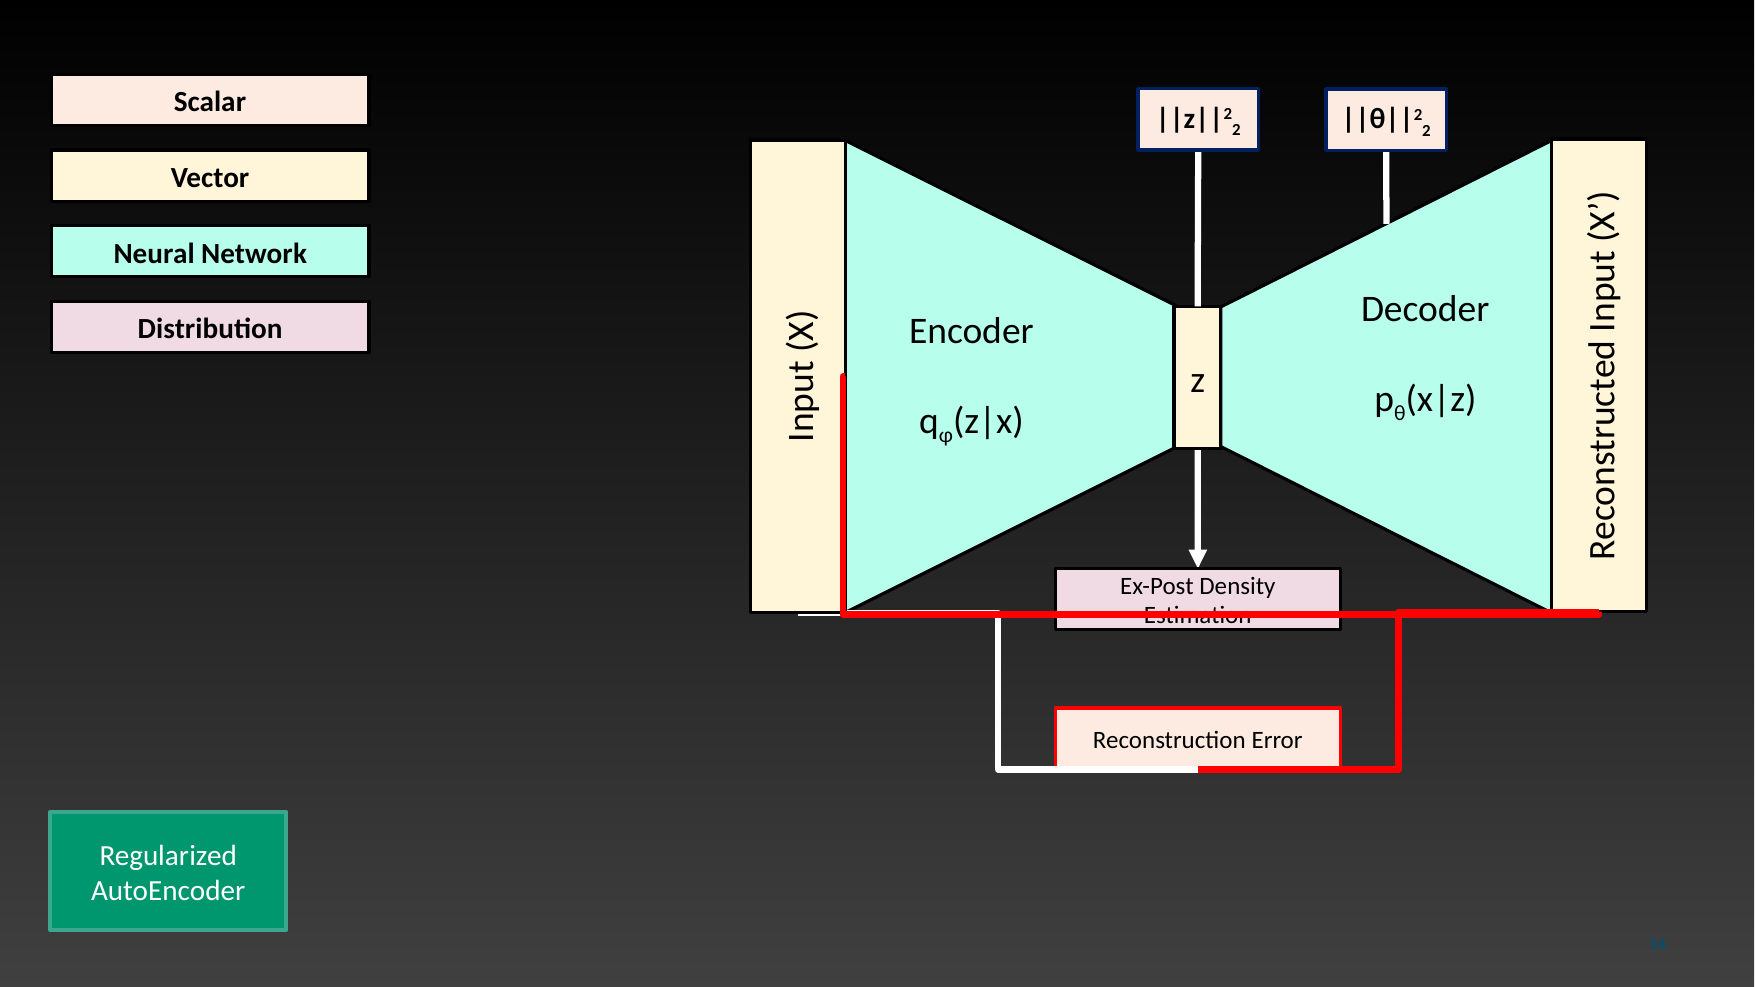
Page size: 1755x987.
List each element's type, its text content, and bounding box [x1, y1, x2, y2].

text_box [1103, 116, 1340, 872]
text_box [750, 88, 1647, 770]
text_box Regularized AutoEncoder [48, 810, 288, 932]
slide_number 14 [1649, 921, 1704, 966]
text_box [50, 74, 370, 353]
